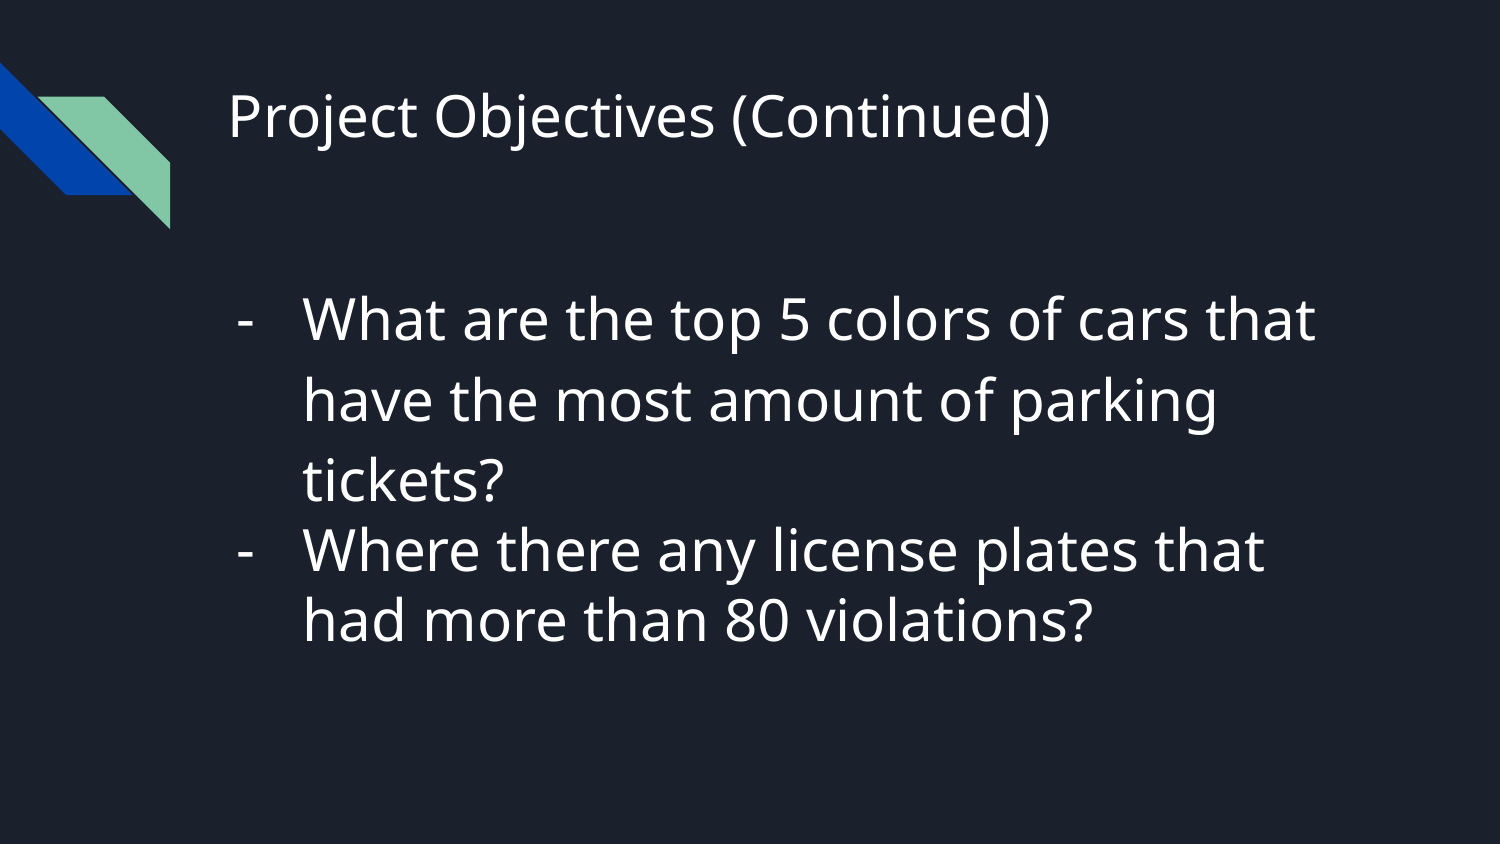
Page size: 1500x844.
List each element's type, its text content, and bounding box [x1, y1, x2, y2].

list What are the top 5 colors of cars that have the most amount of parking tickets? Where there any license plates that had more than 80 violations? [212, 257, 1368, 735]
title Project Objectives (Continued) [212, 64, 1368, 215]
